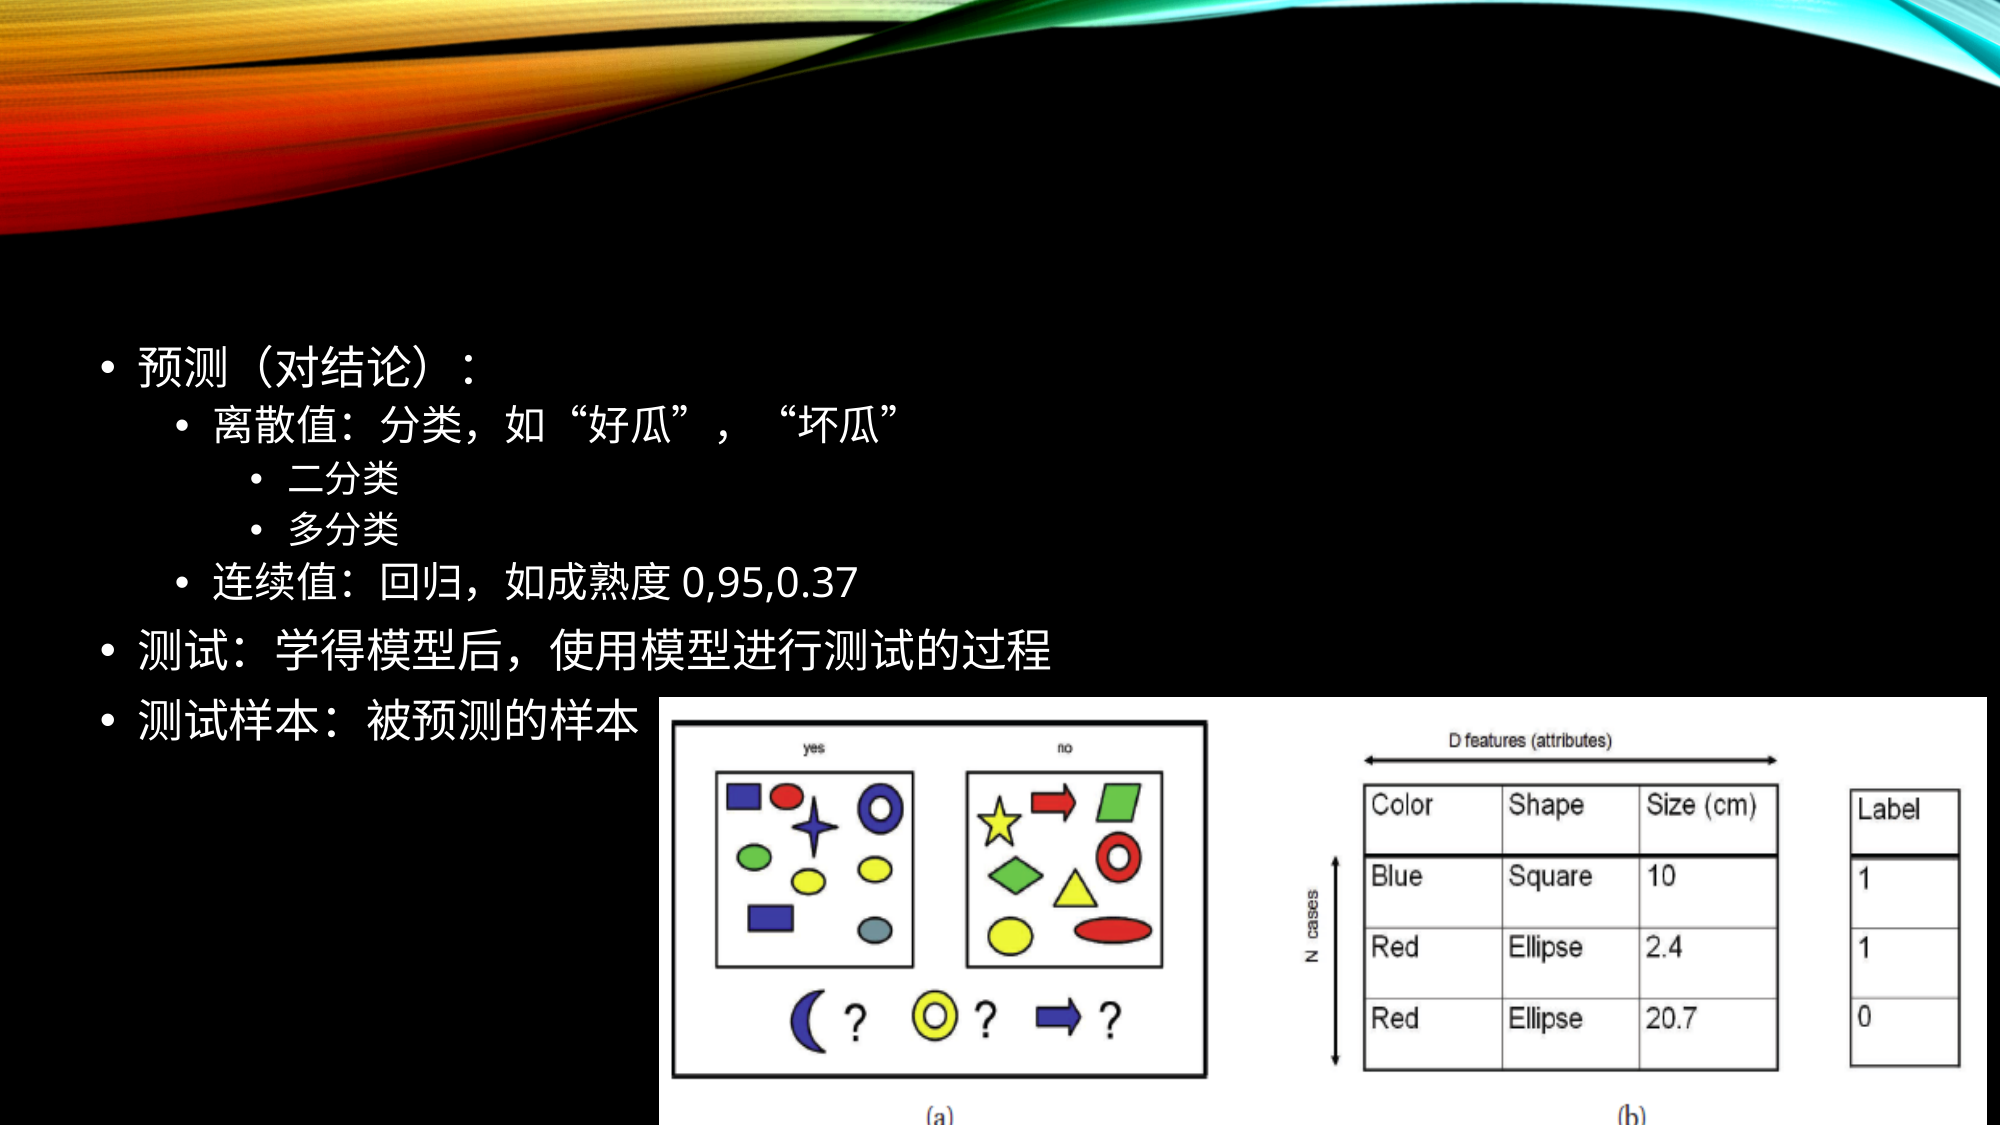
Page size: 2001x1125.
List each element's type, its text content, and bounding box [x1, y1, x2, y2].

picture [658, 697, 1987, 1125]
list 预测（对结论）： 离散值：分类，如“好瓜”，“坏瓜” 二分类 多分类 连续值：回归，如成熟度0,95,0.37 测试：学得模型后，使用模型进行测试的过程 测试样本：被预测的样本 [84, 337, 1860, 998]
picture [0, 0, 2000, 237]
